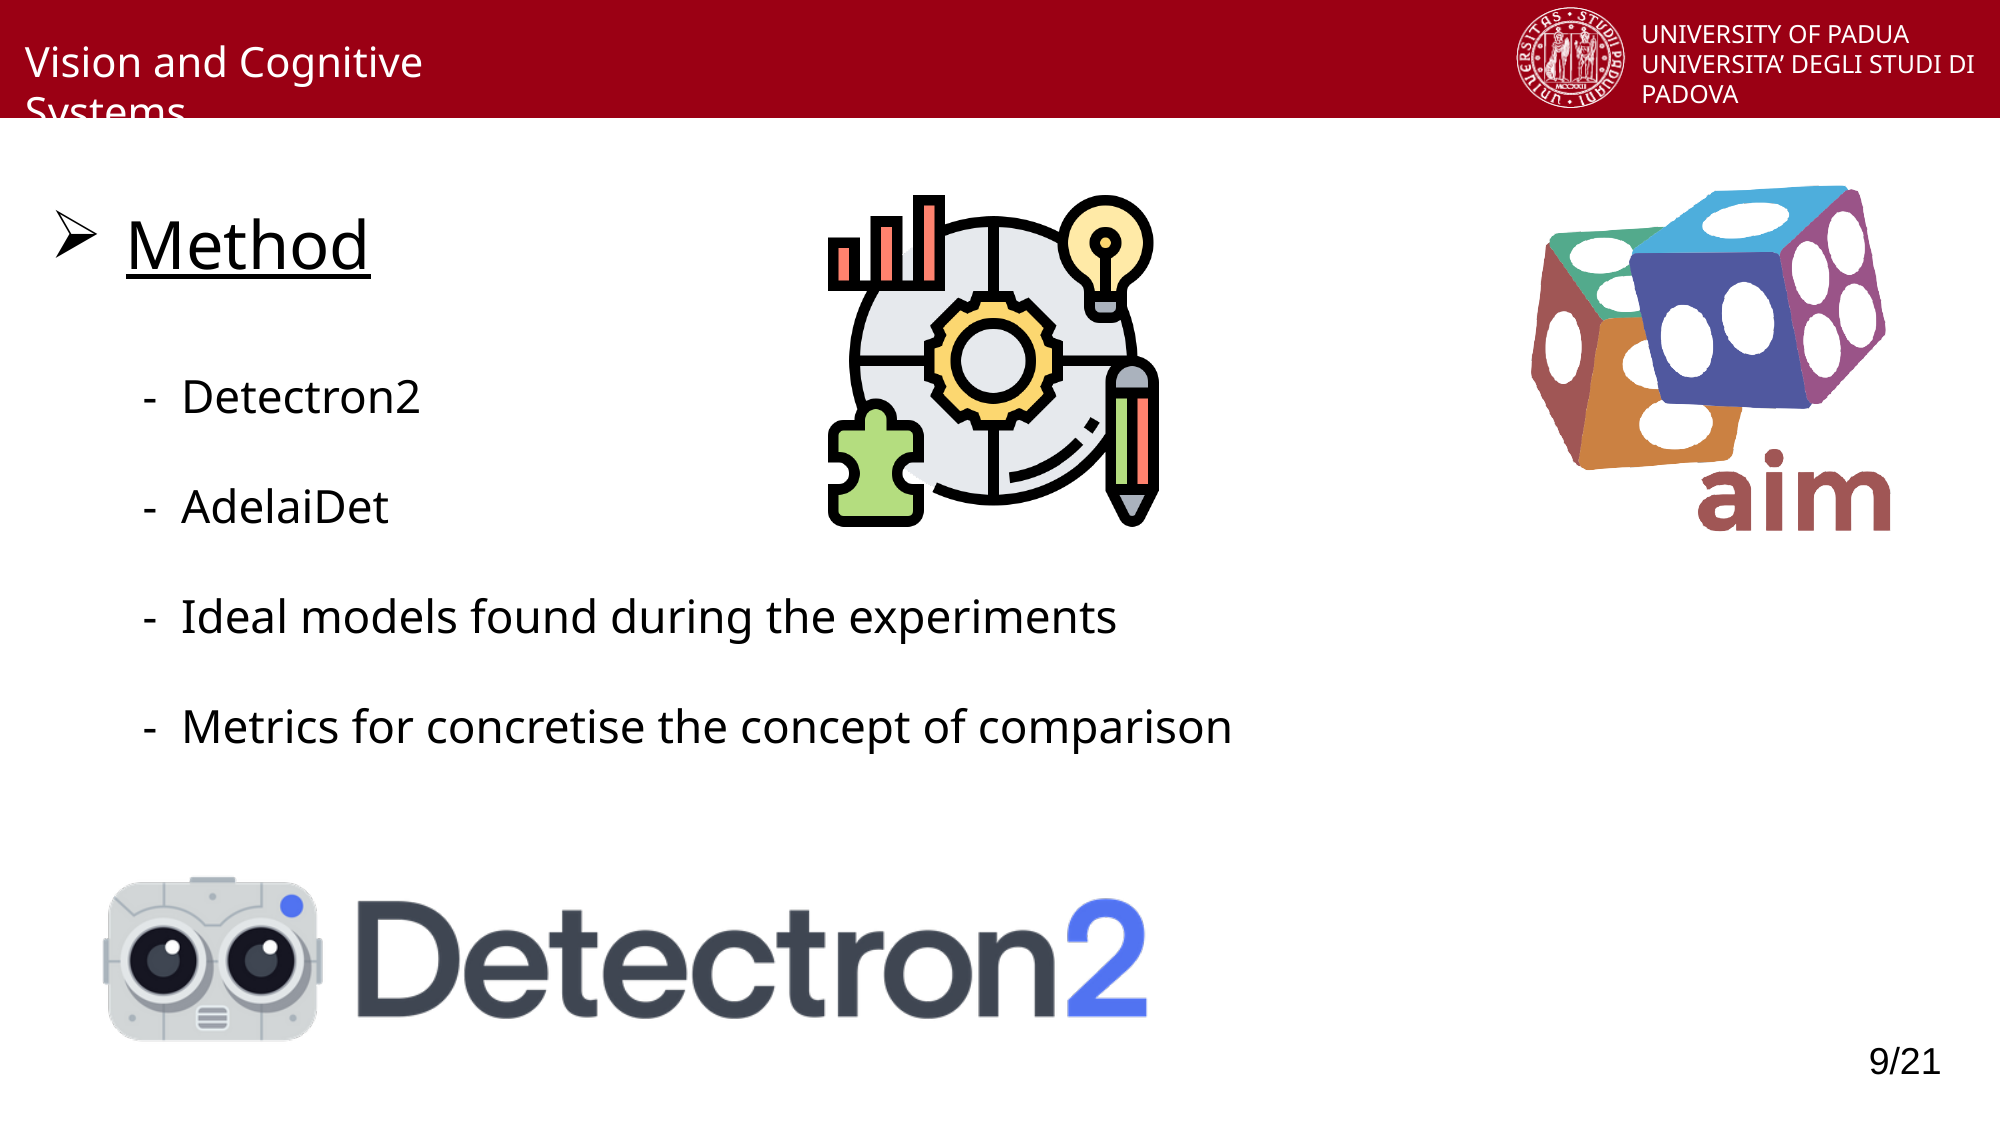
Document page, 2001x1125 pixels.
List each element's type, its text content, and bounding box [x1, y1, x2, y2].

text_box - Detectron2 - AdelaiDet - Ideal models found during the experiments - Metrics for concretise the concept of comparison [127, 360, 1436, 761]
picture [0, 0, 1515, 118]
picture [821, 189, 1165, 532]
text_box Vision and Cognitive Systems [10, 28, 561, 143]
text_box Method [36, 195, 386, 290]
text_box [1883, 1058, 1914, 1109]
picture [1523, 172, 1899, 550]
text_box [1515, 0, 2000, 129]
picture [86, 860, 1165, 1059]
